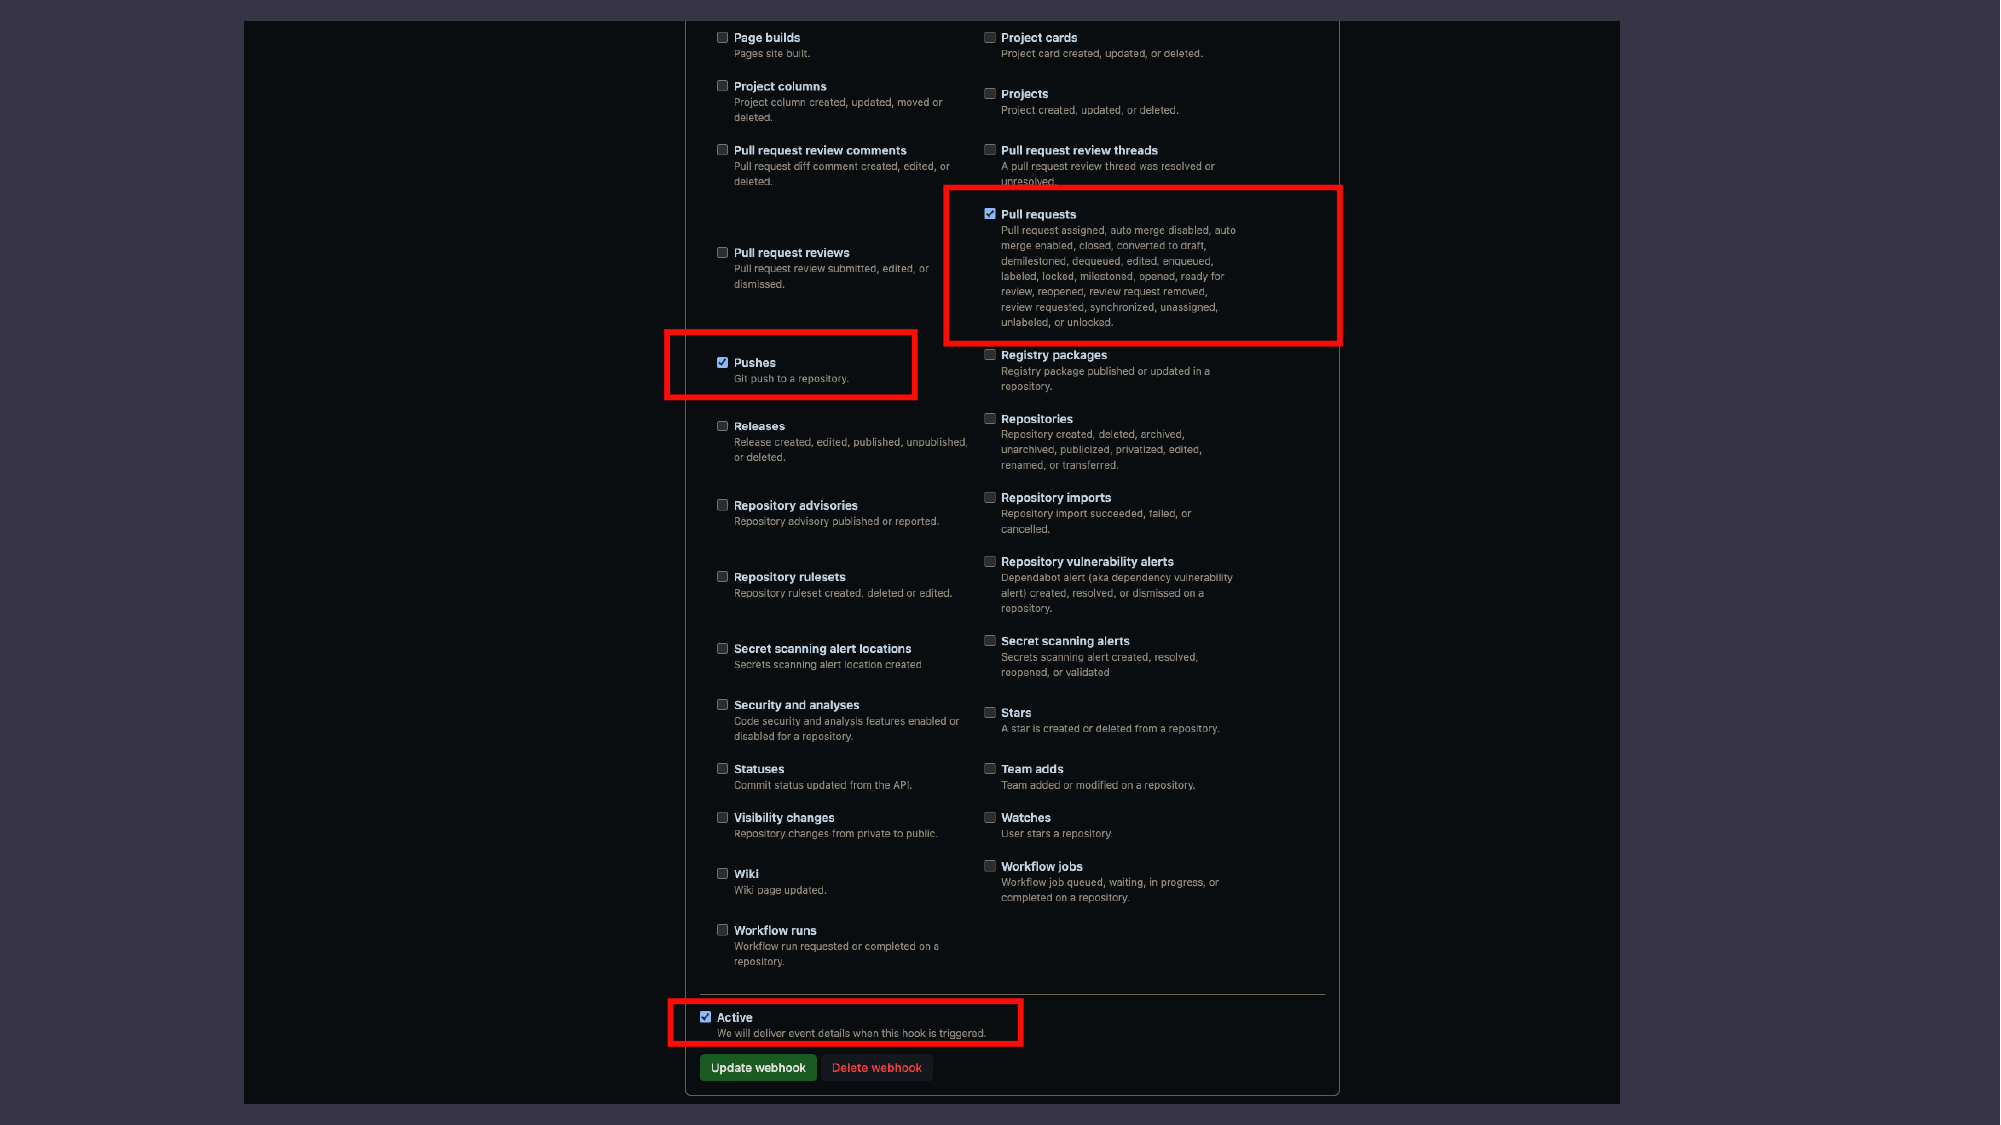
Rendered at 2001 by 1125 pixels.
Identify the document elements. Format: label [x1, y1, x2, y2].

picture [244, 21, 1621, 1104]
